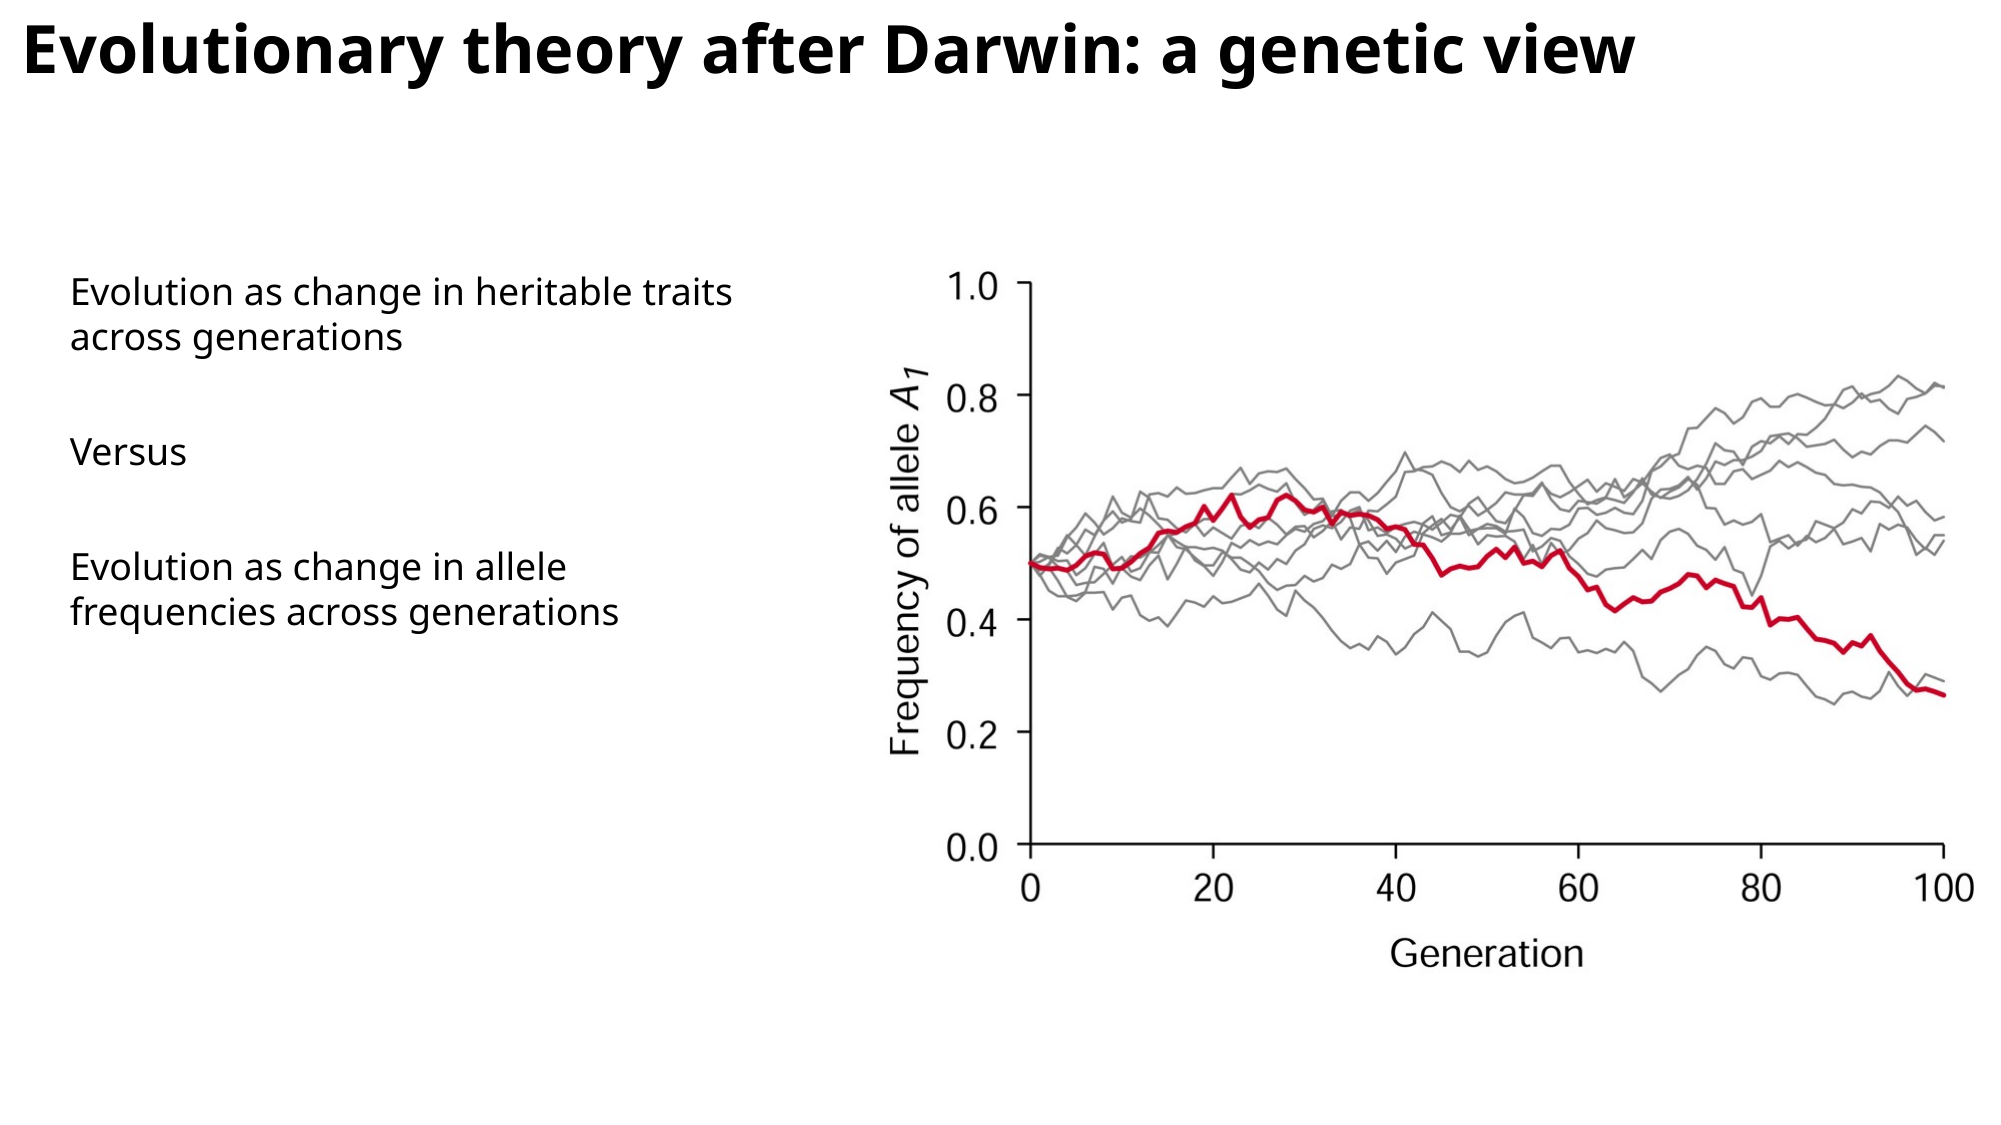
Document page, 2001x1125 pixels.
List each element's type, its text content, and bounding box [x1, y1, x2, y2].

text_box Evolution as change in heritable traits across generations Versus Evolution as change in allele frequencies across generations [55, 260, 786, 641]
text_box Evolutionary theory after Darwin: a genetic view [6, 0, 1653, 95]
picture [860, 260, 1984, 975]
